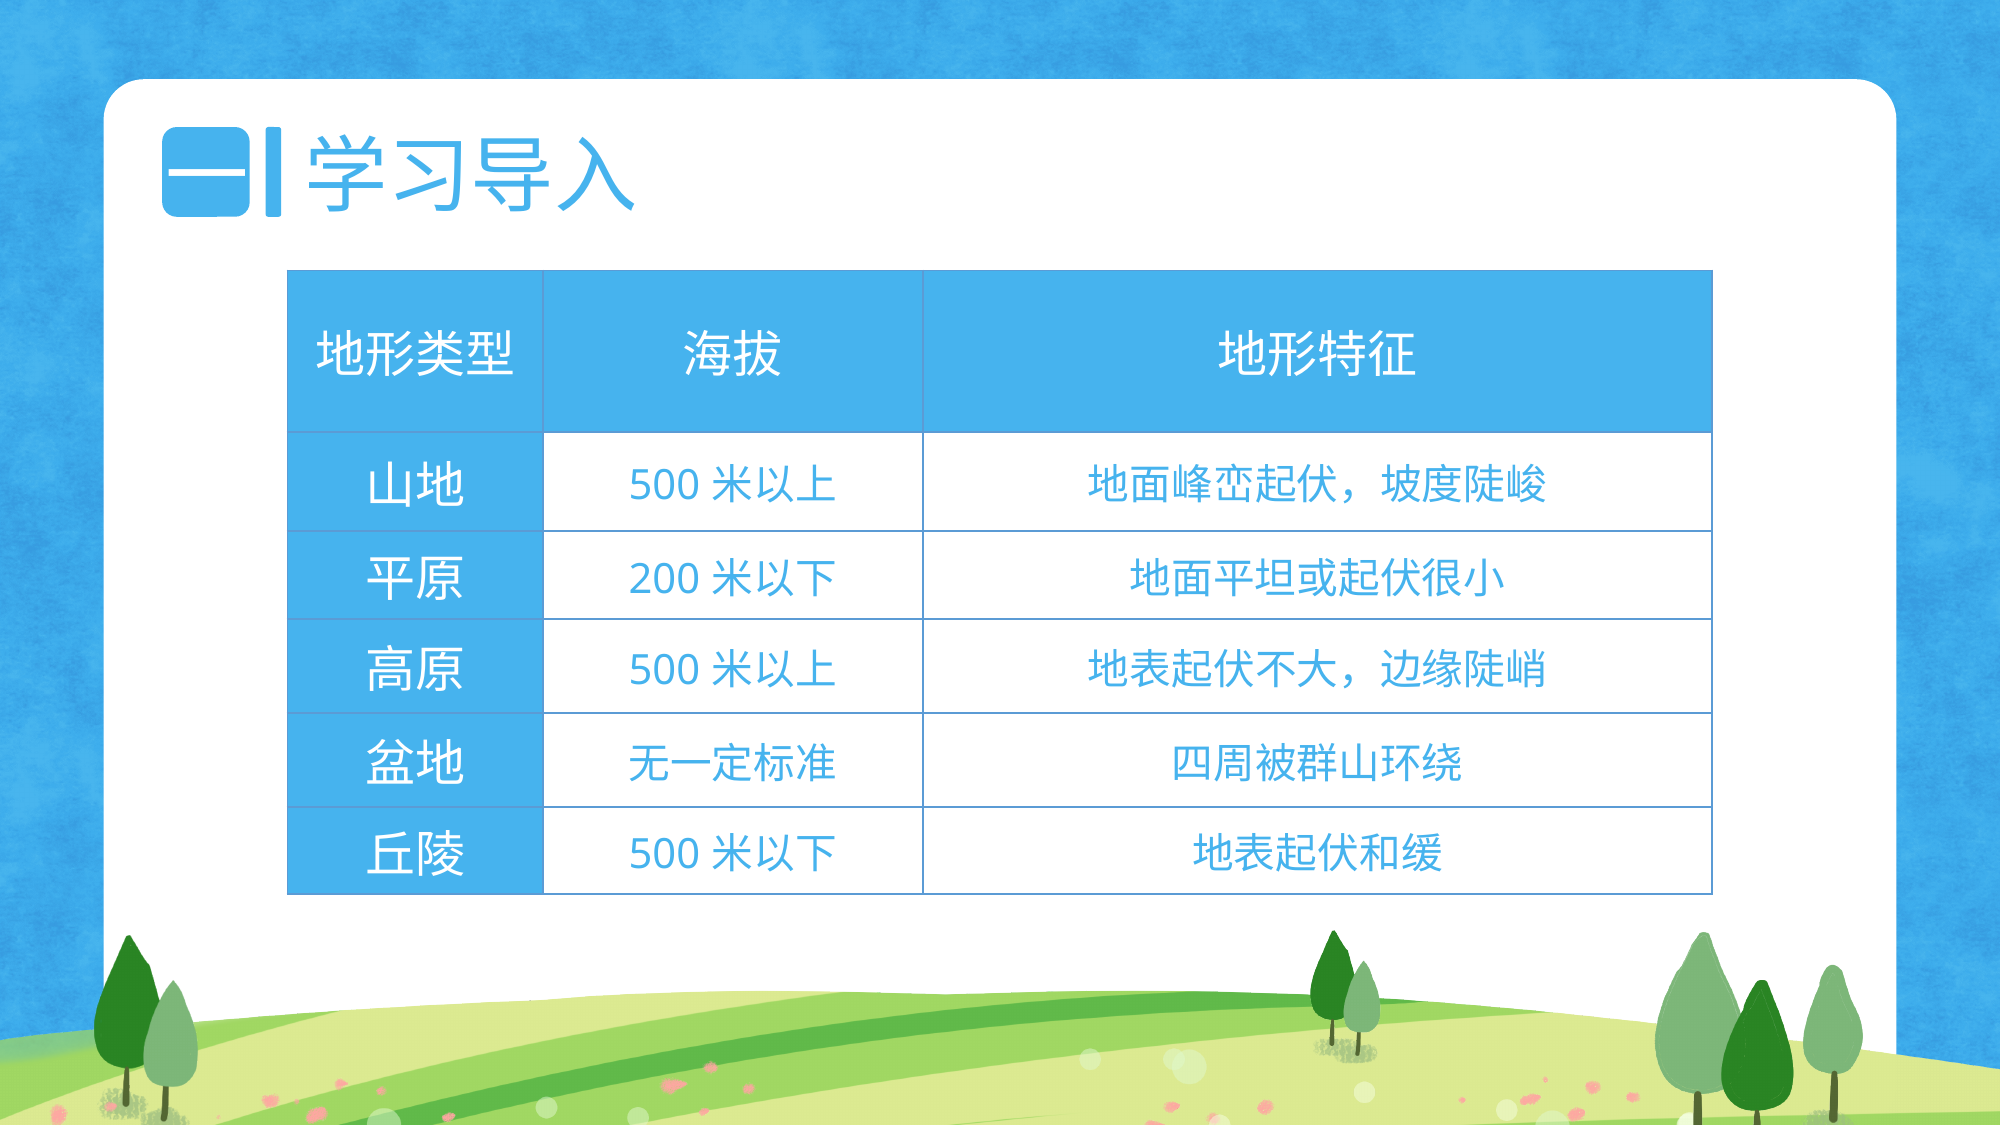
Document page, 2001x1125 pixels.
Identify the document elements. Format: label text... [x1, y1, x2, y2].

table_cell 200米以下 [544, 532, 922, 618]
table_cell 地表起伏和缓 [924, 808, 1711, 893]
table_cell 丘陵 [288, 808, 542, 893]
table_cell 平原 [288, 532, 542, 618]
table_cell 无一定标准 [544, 714, 922, 806]
table_cell 500米以上 [544, 433, 922, 530]
table_cell 地表起伏不大，边缘陡峭 [924, 620, 1711, 712]
table_cell 高原 [288, 620, 542, 712]
table_cell 地面平坦或起伏很小 [924, 532, 1711, 618]
table_header 地形特征 [924, 271, 1711, 431]
picture [0, 0, 2000, 1125]
table_cell 500米以上 [544, 620, 922, 712]
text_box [150, 115, 655, 232]
table_cell 地面峰峦起伏，坡度陡峻 [924, 433, 1711, 530]
table_header 地形类型 [288, 271, 542, 431]
table_cell 四周被群山环绕 [924, 714, 1711, 806]
table_header 海拔 [544, 271, 922, 431]
table_cell 盆地 [288, 714, 542, 806]
table_cell 山地 [288, 433, 542, 530]
table_cell 500米以下 [544, 808, 922, 893]
